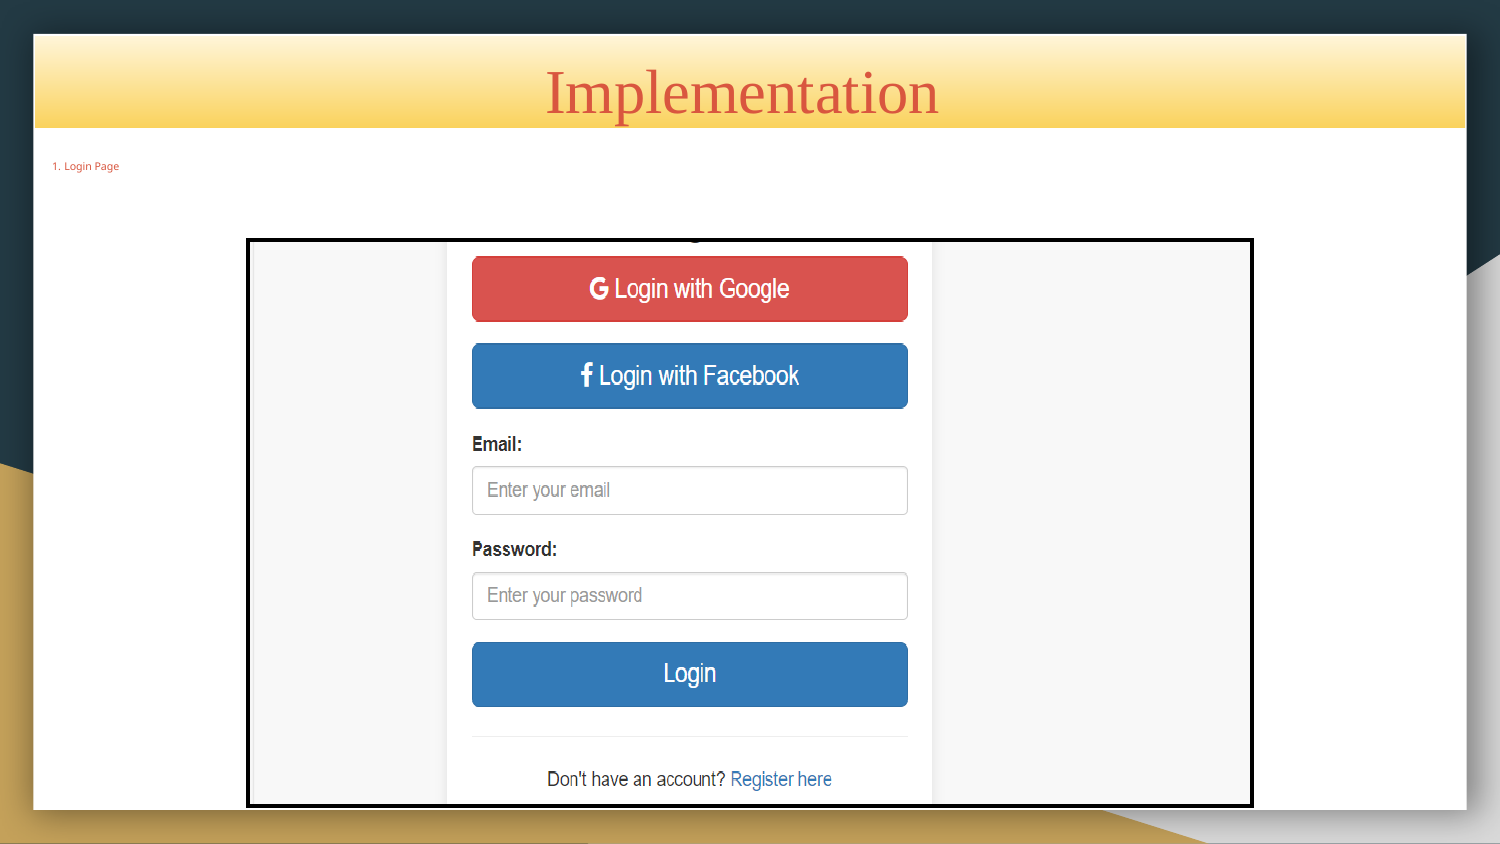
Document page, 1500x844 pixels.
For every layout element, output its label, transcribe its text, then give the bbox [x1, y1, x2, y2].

picture [249, 242, 1251, 805]
title Login Page [35, 144, 1466, 188]
text_box Implementation [35, 36, 1466, 128]
